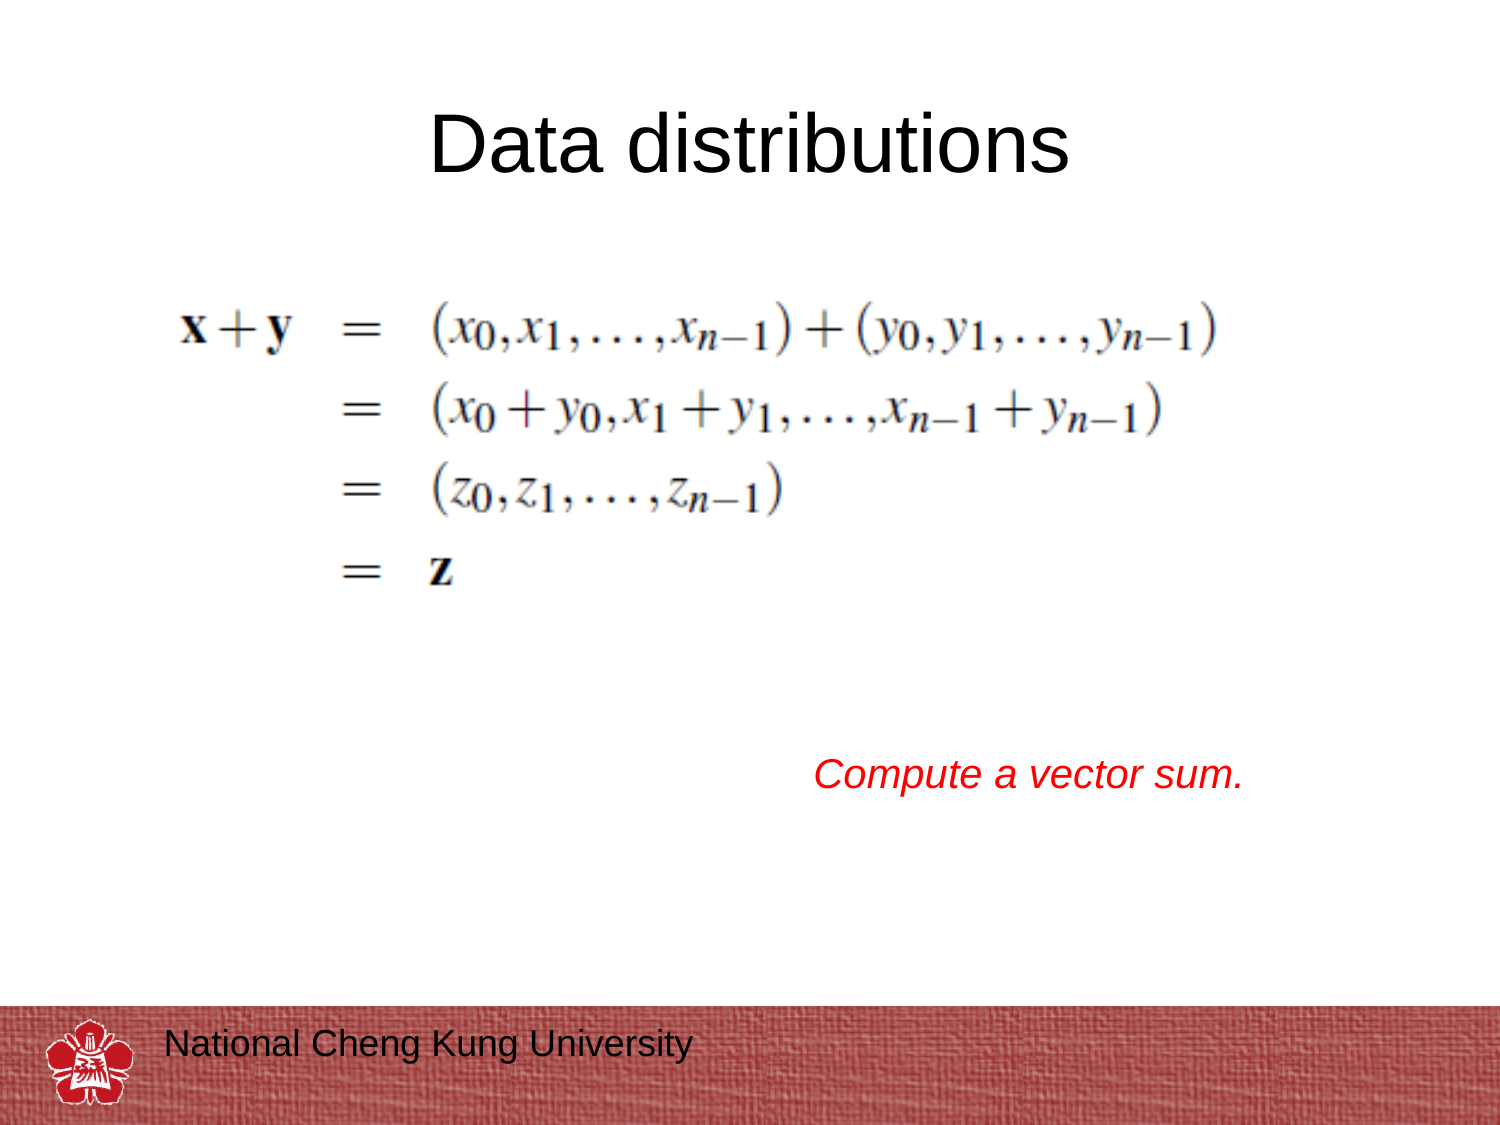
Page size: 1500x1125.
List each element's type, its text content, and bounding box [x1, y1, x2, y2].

title Data distributions [75, 45, 1425, 233]
picture [159, 278, 1231, 622]
text_box Compute a vector sum. [798, 739, 1261, 805]
picture [29, 1006, 148, 1125]
